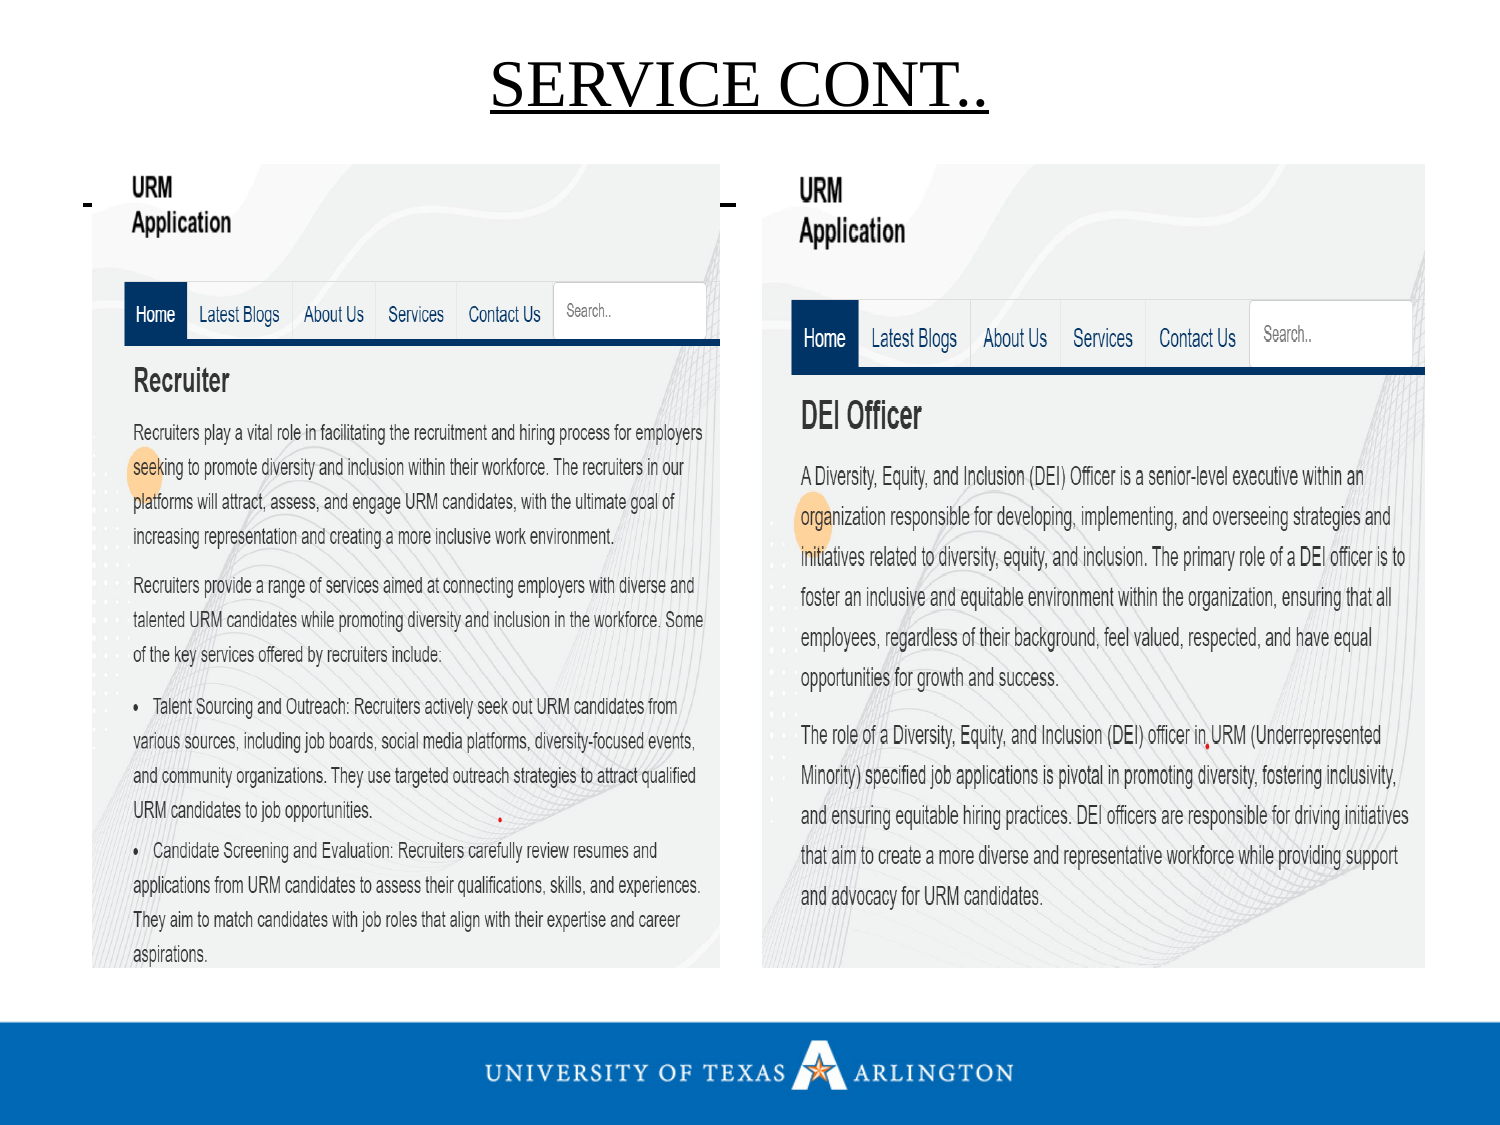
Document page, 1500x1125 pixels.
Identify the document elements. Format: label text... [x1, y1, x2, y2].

list SERVICE CONT.. [67, 32, 1436, 982]
picture [0, 0, 1500, 1125]
